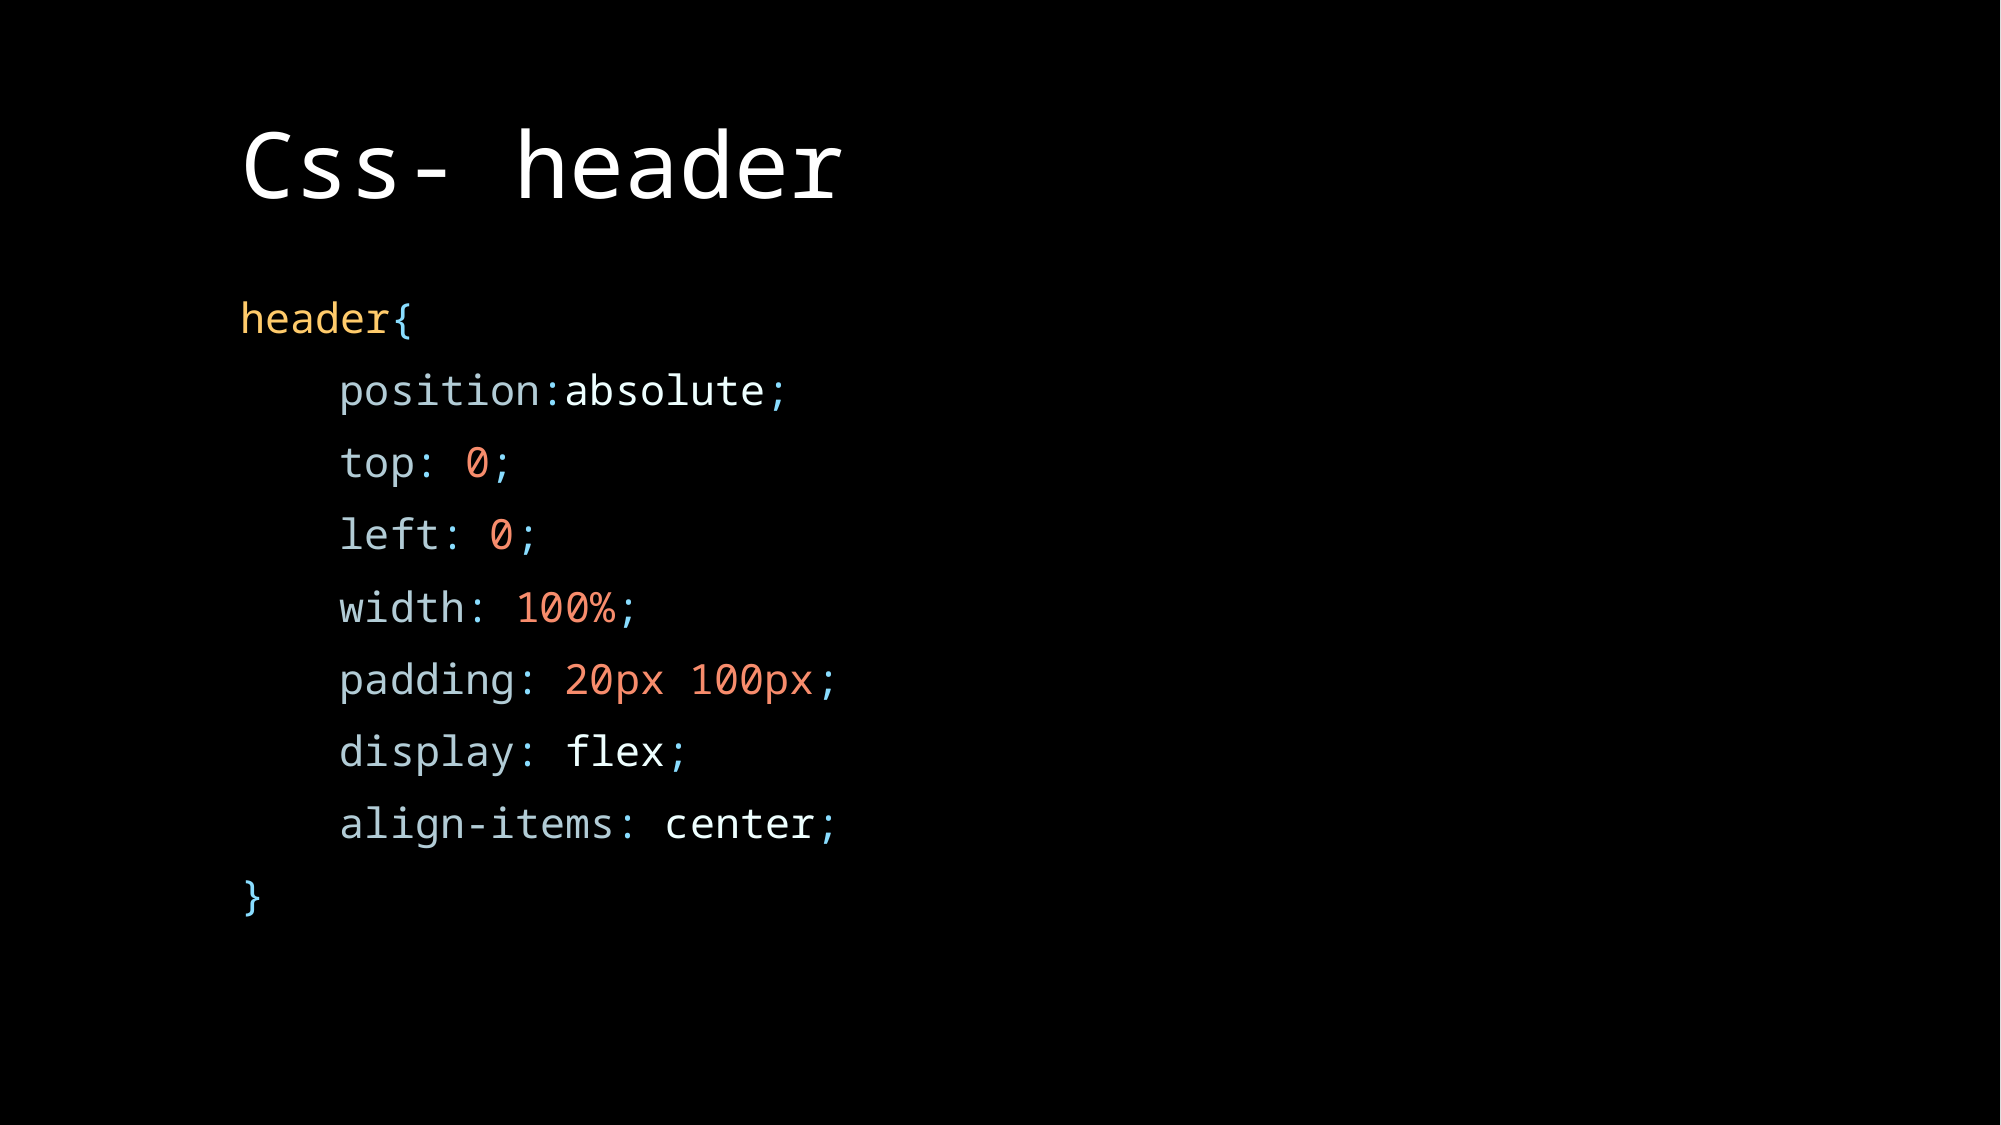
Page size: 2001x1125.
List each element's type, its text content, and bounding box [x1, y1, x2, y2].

list header{ position:absolute; top: 0; left: 0; width: 100%; padding: 20px 100px; display: flex; align-items: center; } [225, 288, 1867, 1085]
title Css- header [225, 112, 1800, 236]
